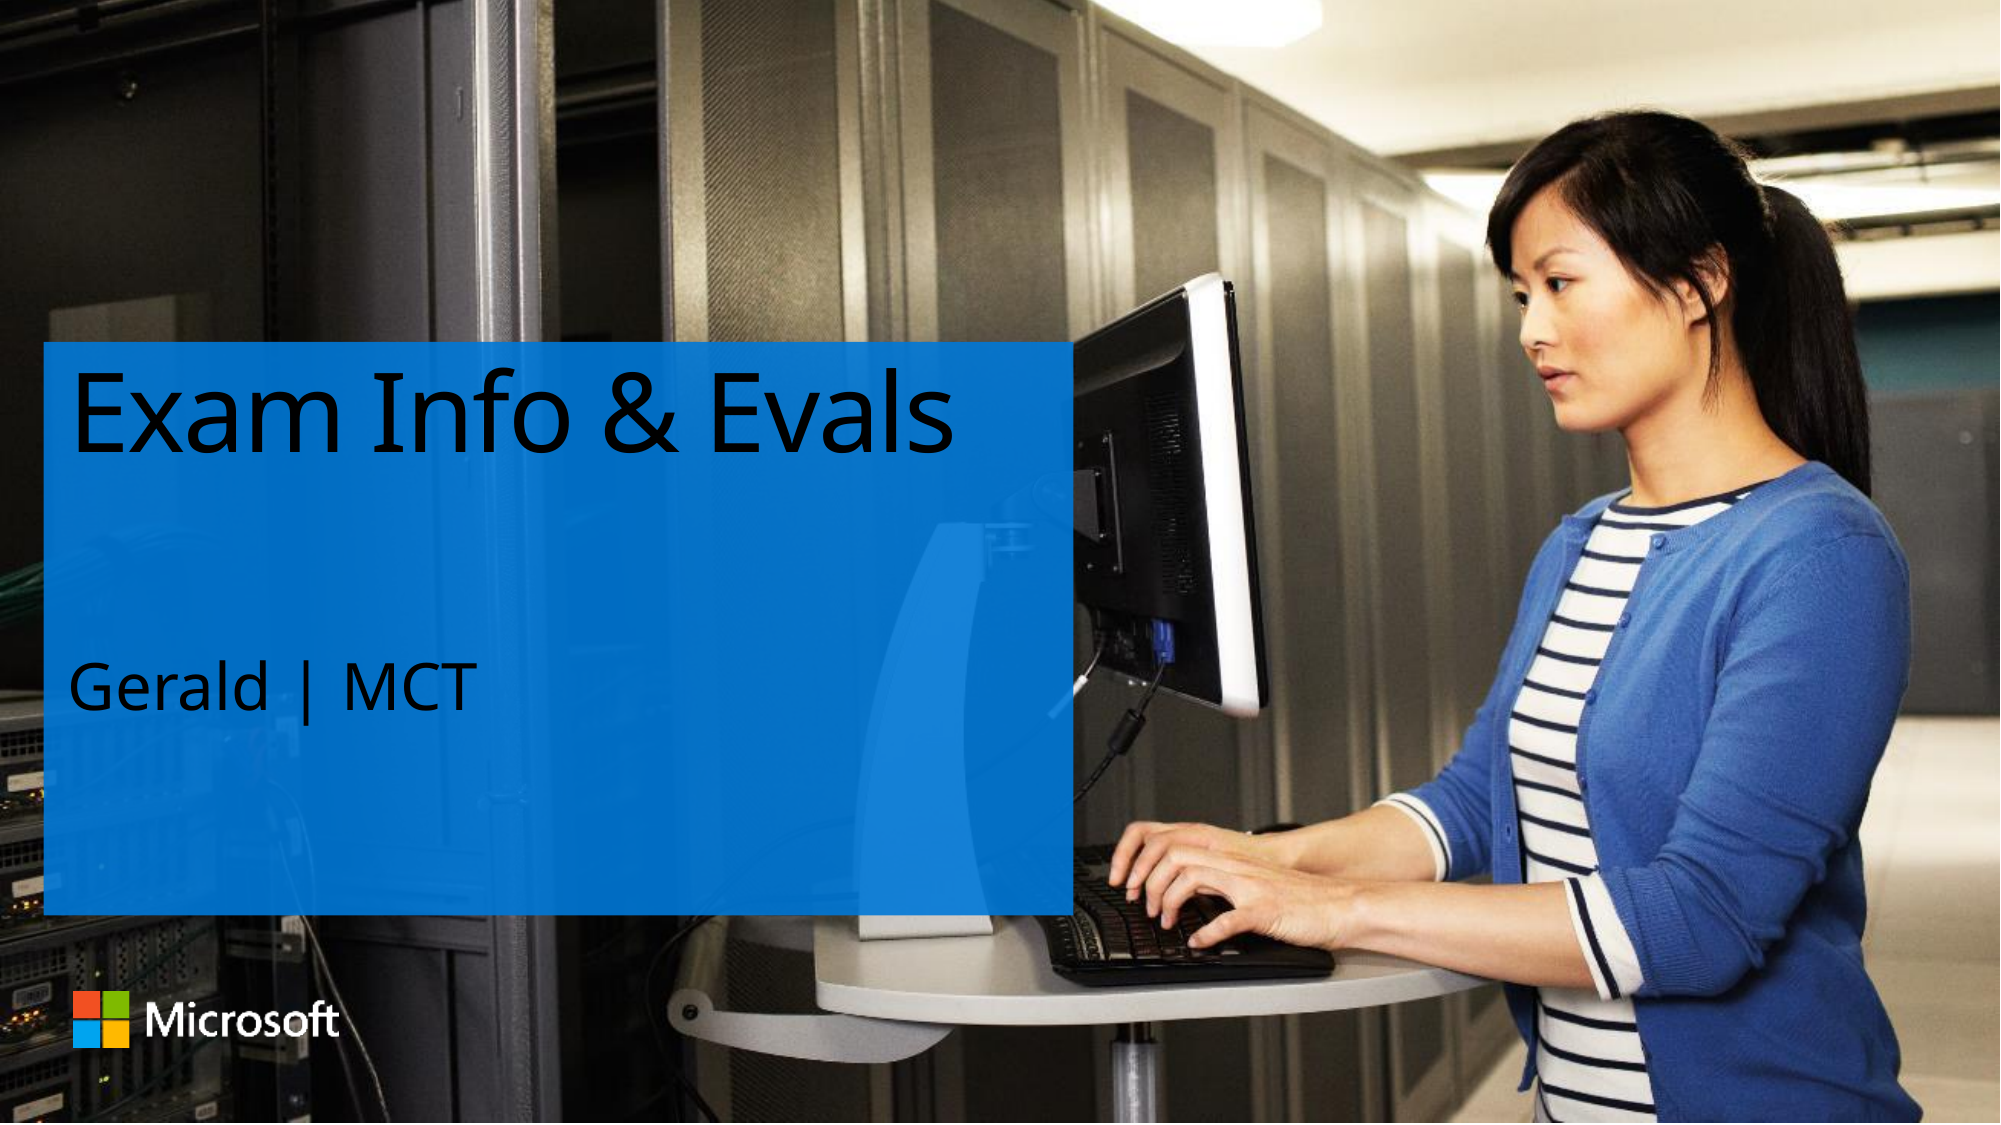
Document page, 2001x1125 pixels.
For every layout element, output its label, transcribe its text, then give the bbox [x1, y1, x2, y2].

title Exam Info & Evals [44, 341, 1074, 636]
list Gerald | MCT [43, 636, 1074, 916]
picture [0, 0, 2000, 1123]
